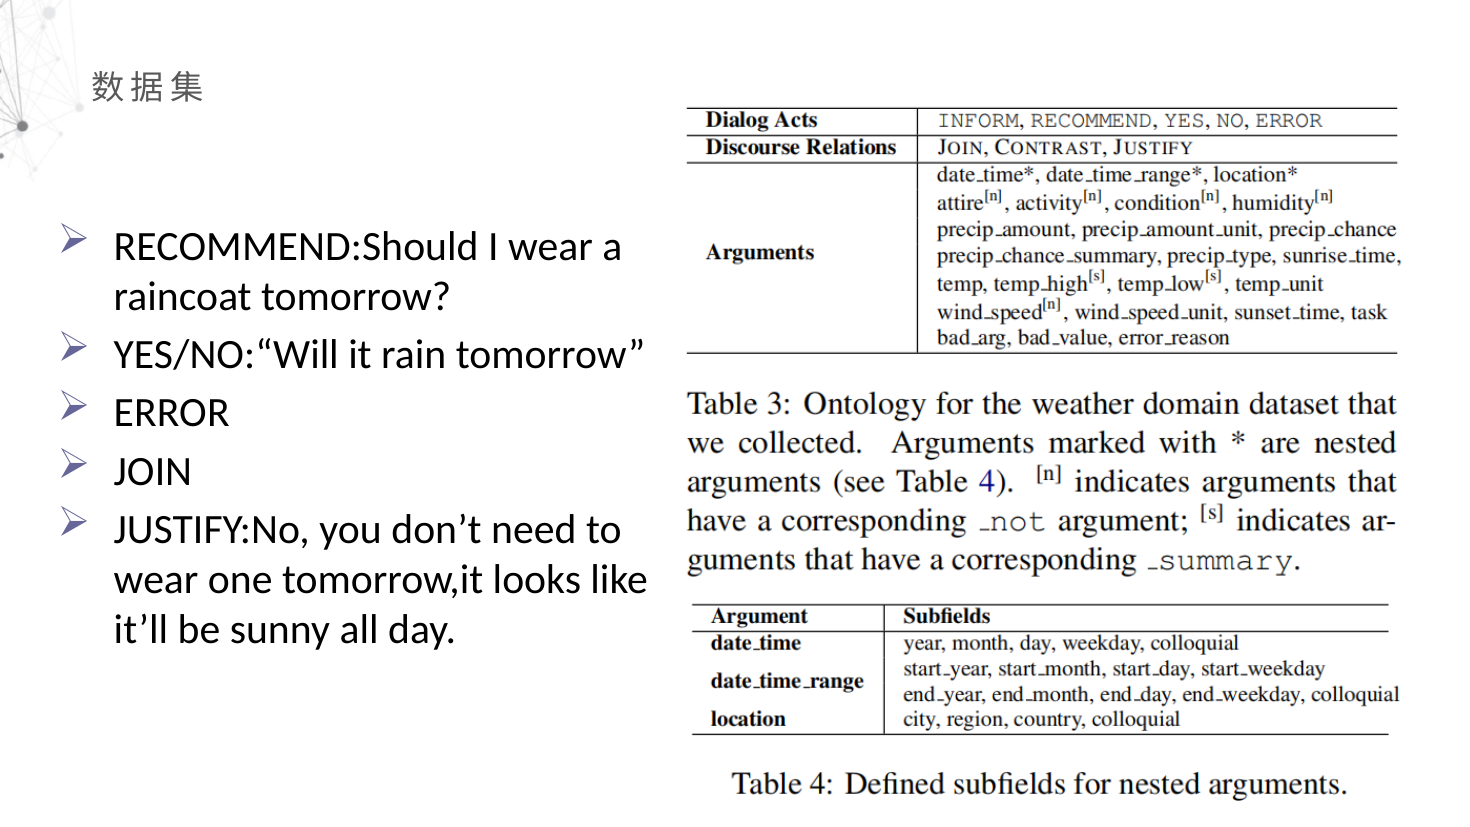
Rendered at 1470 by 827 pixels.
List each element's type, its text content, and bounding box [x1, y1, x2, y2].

text_box 数据集 [76, 75, 219, 114]
picture [670, 89, 1415, 582]
picture [0, 0, 682, 211]
text_box RECOMMEND:Should I wear a raincoat tomorrow? YES/NO:“Will it rain tomorrow” ERROR JOIN JUSTIFY:No, you don’t need to wear one tomorrow,it looks like it’ll be sunny all day. [42, 211, 682, 685]
picture [681, 589, 1404, 802]
